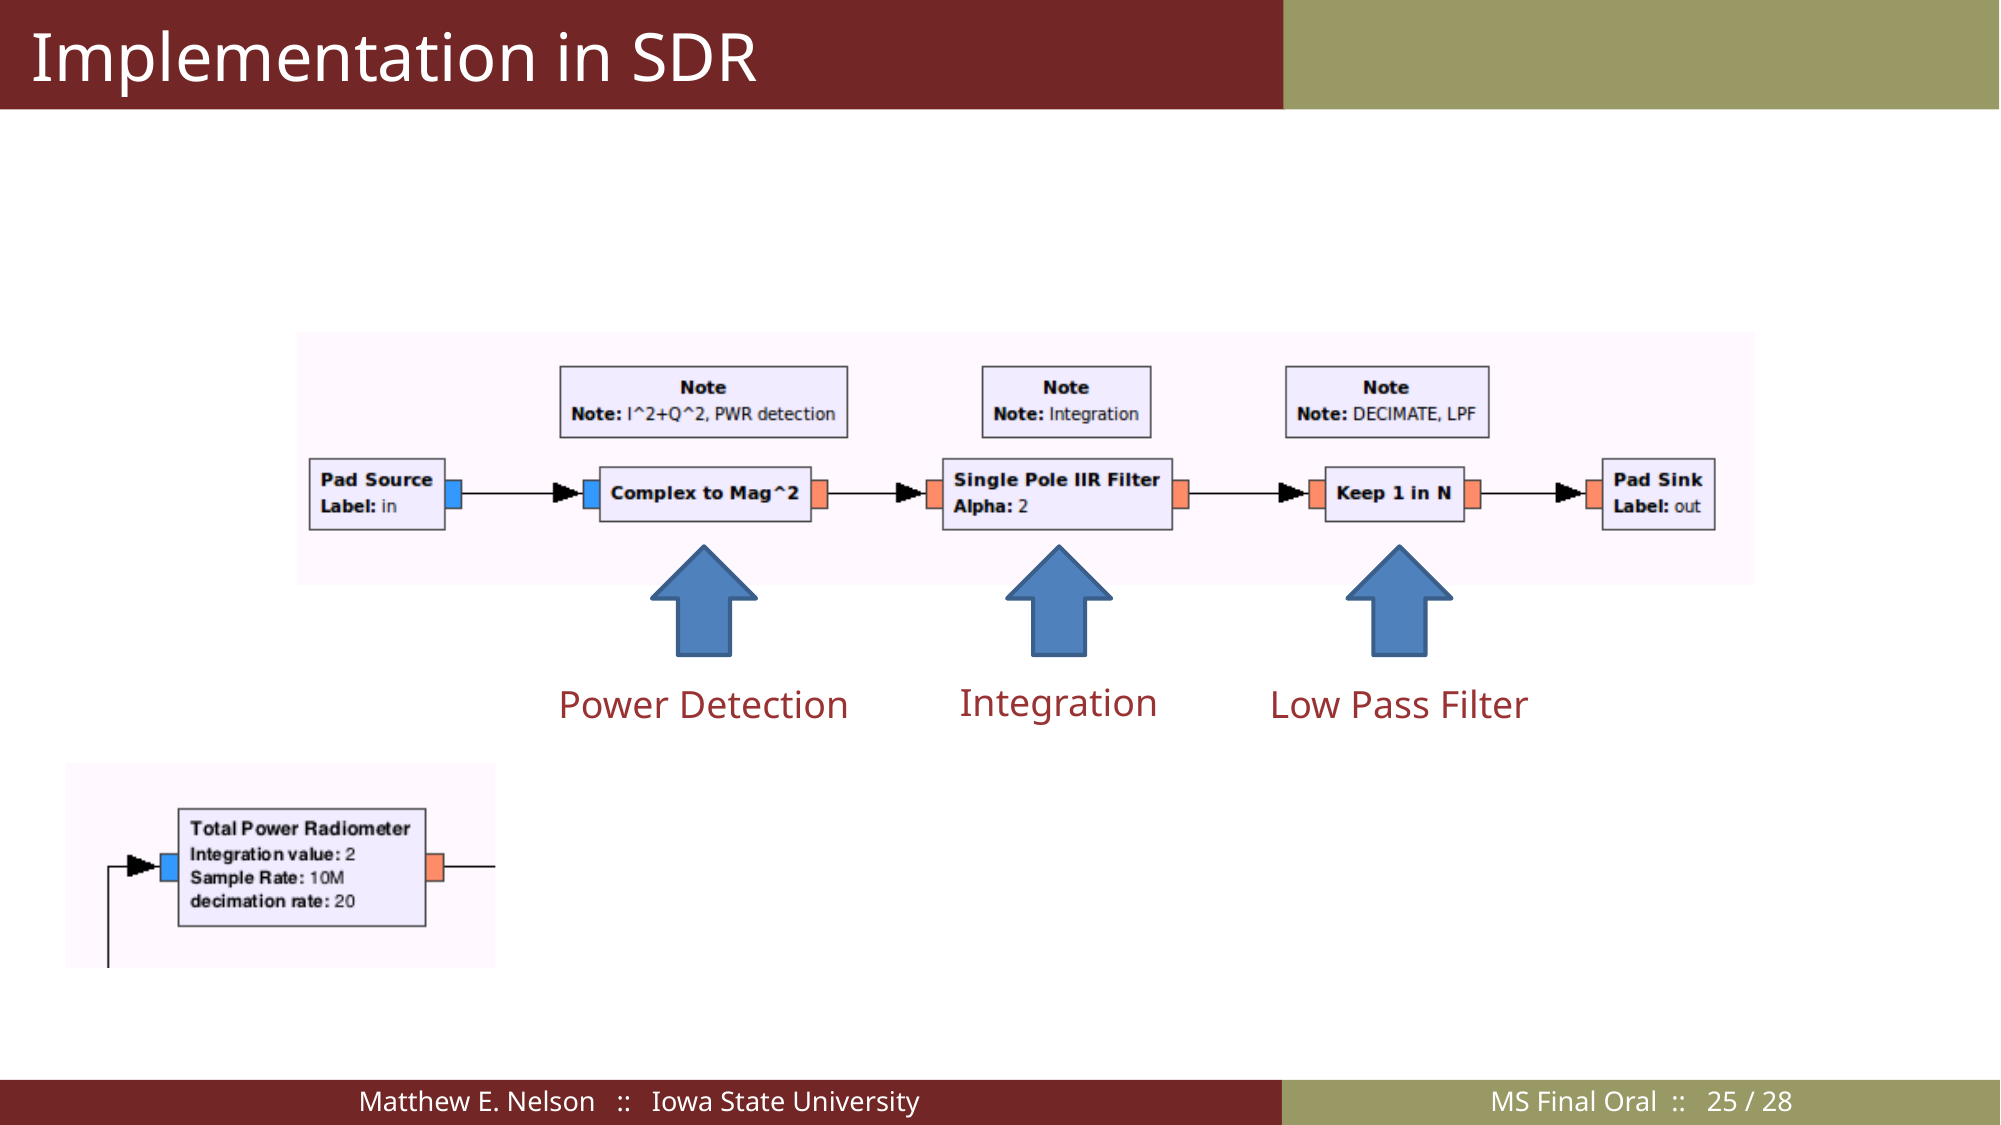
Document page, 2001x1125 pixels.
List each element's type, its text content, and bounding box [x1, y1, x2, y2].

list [65, 763, 496, 968]
text_box [650, 593, 758, 658]
text_box [1005, 593, 1114, 658]
text_box [1345, 593, 1454, 658]
text_box Low Pass Filter [1254, 673, 1545, 734]
text_box Integration [945, 671, 1174, 732]
picture [296, 331, 1756, 585]
text_box Power Detection [543, 673, 865, 734]
title Implementation in SDR [16, 0, 1284, 110]
